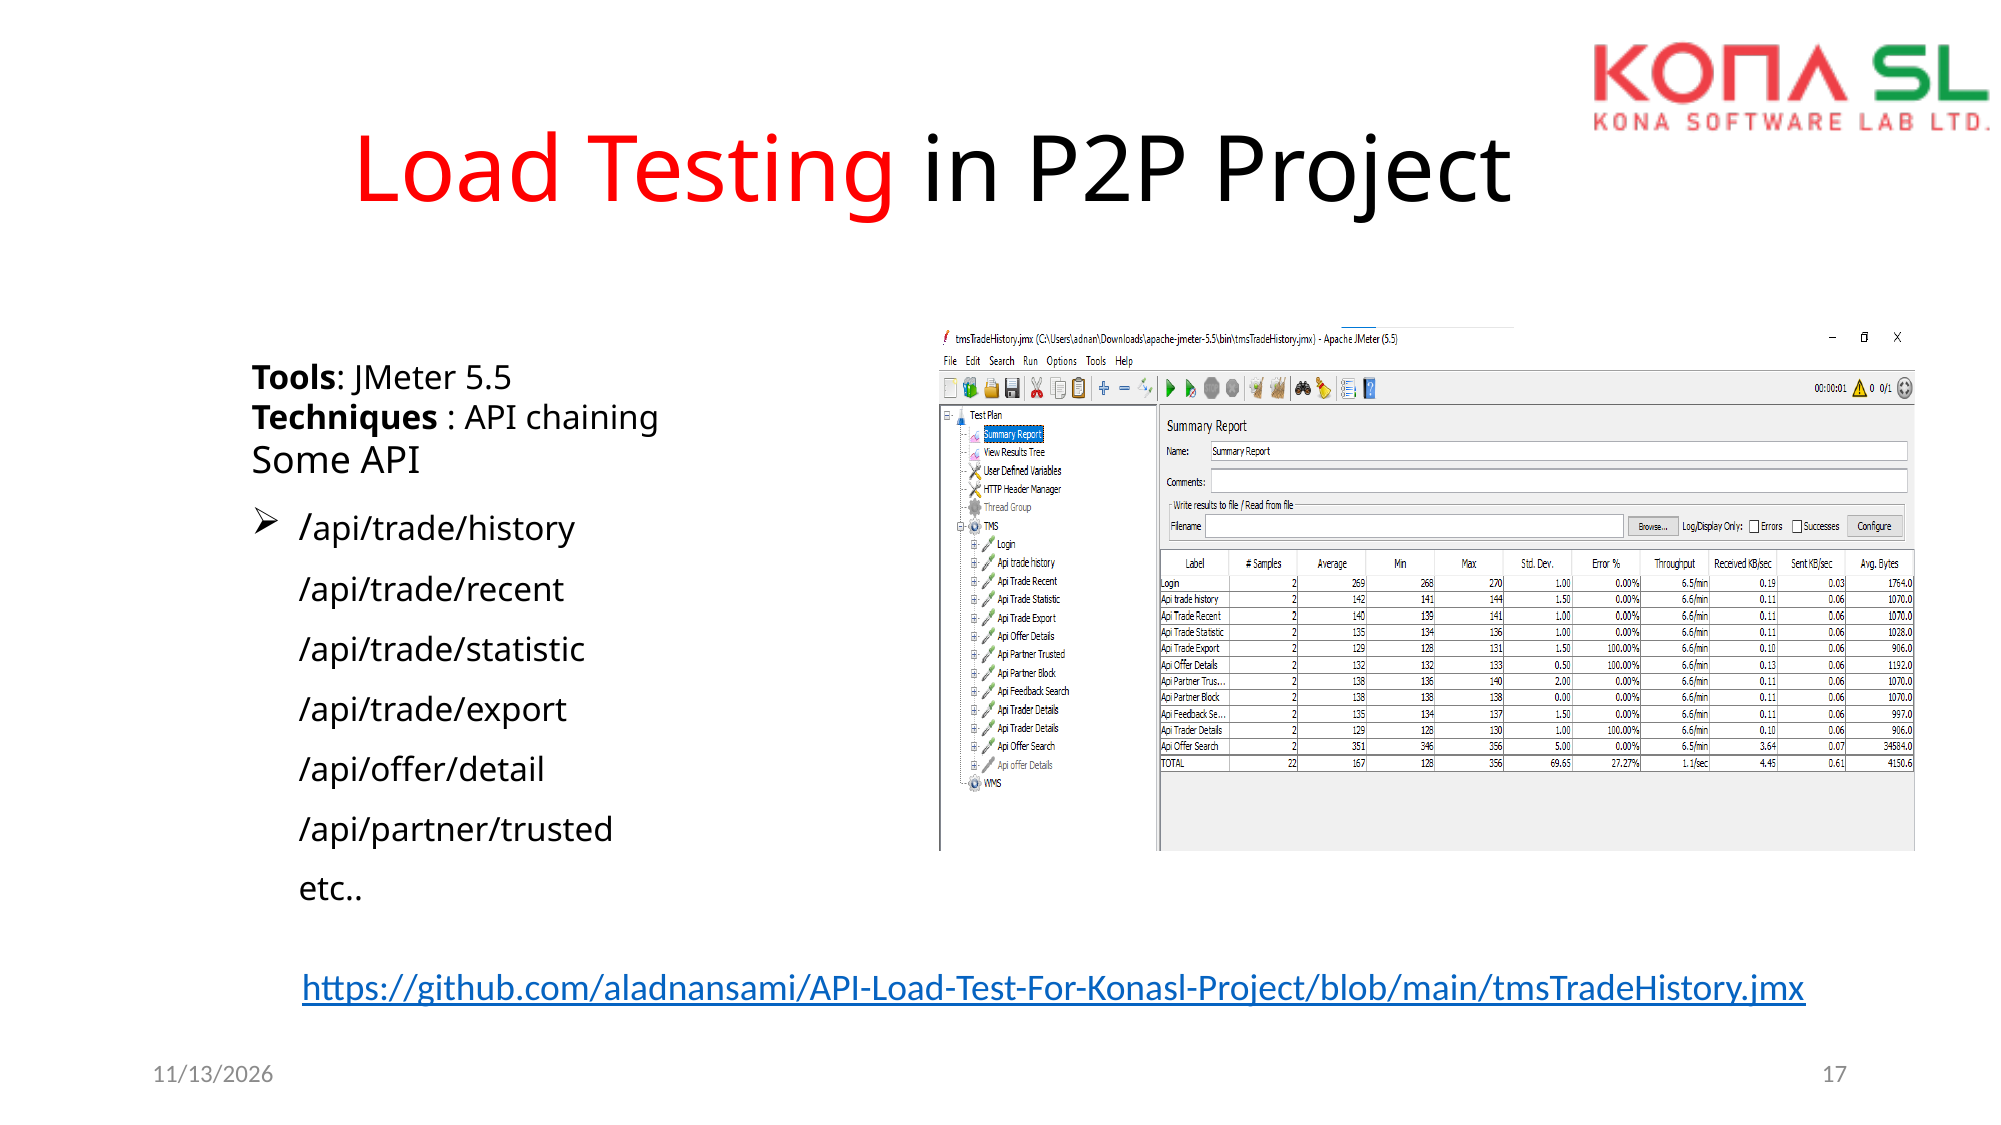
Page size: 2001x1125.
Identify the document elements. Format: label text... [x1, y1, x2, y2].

slide_number 17 [1412, 1042, 1863, 1103]
title Load Testing in P2P Project [324, 63, 1541, 281]
picture [1591, 39, 1994, 135]
picture [939, 327, 1915, 851]
text_box https://github.com/aladnansami/API-Load-Test-For-Konasl-Project/blob/main/tmsTradeHistory.jmx [287, 955, 1913, 1016]
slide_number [137, 1042, 588, 1103]
text_box Tools: JMeter 5.5 Techniques : API chaining Some API /api/trade/history /api/trade/recent /api/trade/statistic /api/trade/export /api/offer/detail /api/partner/trusted etc.. [236, 348, 1229, 915]
